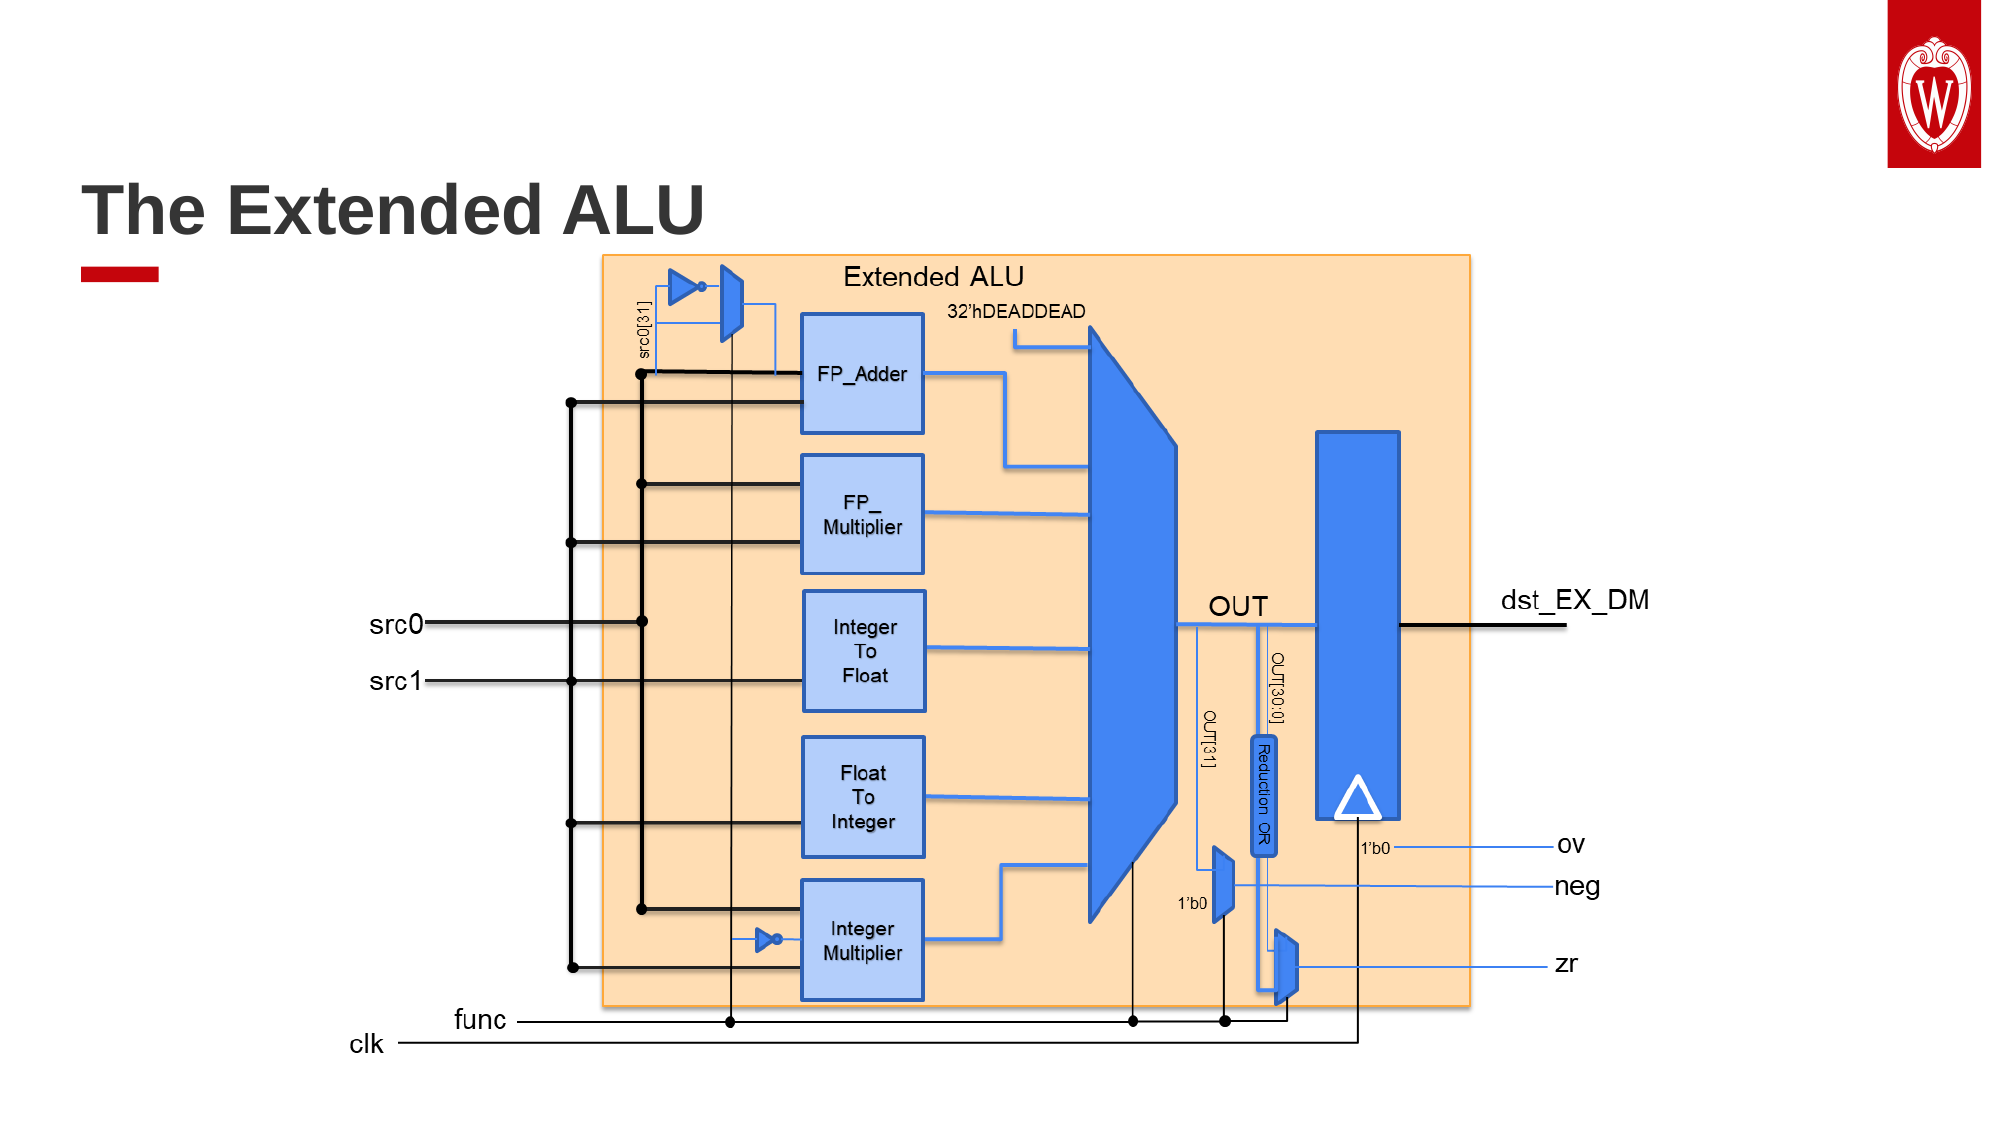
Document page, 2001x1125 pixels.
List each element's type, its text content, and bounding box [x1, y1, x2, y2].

picture [1897, 36, 1972, 154]
picture [330, 249, 1670, 1076]
list The Extended ALU [81, 75, 1832, 250]
